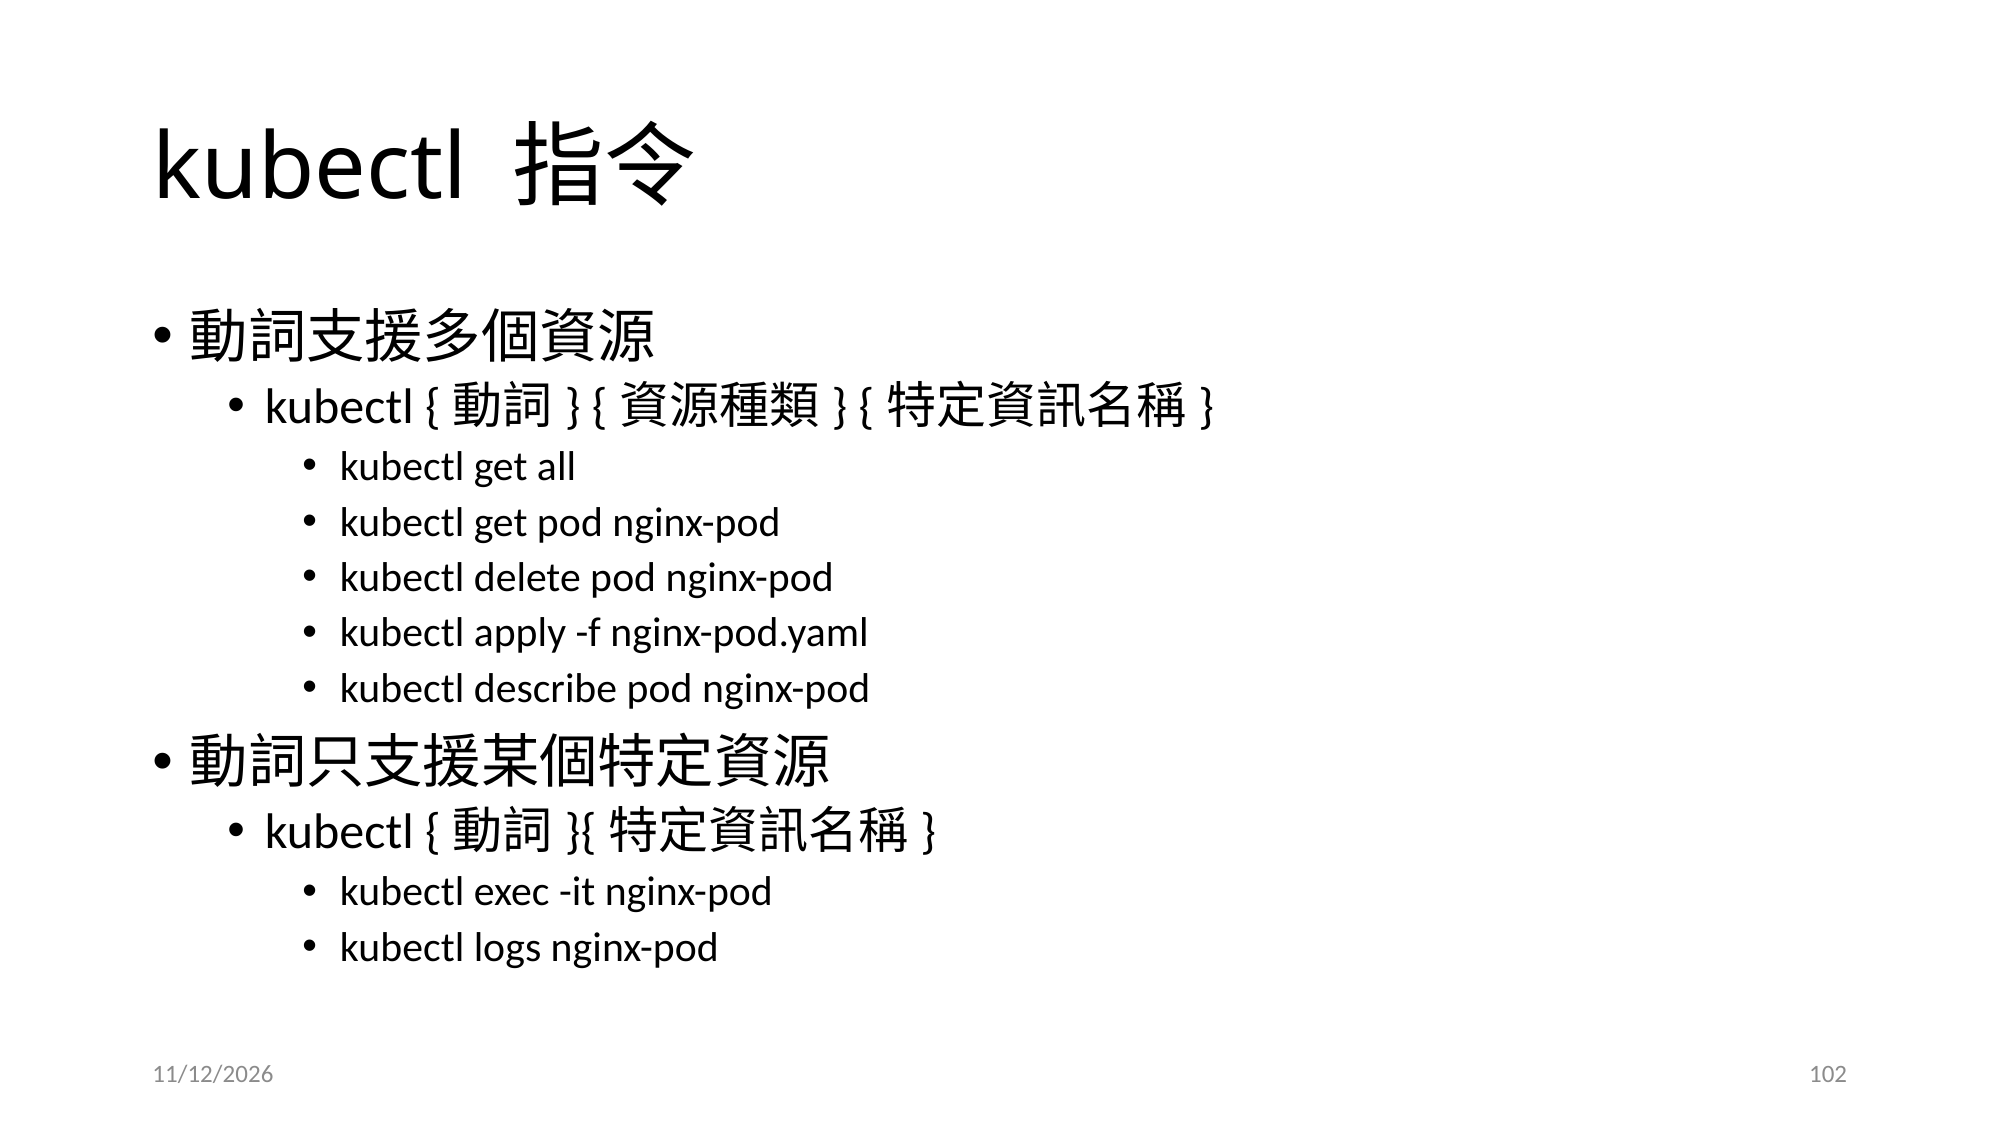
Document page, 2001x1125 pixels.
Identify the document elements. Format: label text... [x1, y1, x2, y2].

slide_number 102 [1412, 1042, 1863, 1103]
title kubectl 指令 [137, 59, 1863, 278]
list 動詞支援多個資源 kubectl {動詞} {資源種類} {特定資訊名稱} kubectl get all kubectl get pod nginx-pod kubectl delete pod nginx-pod kubectl apply -f nginx-pod.yaml kubectl describe pod nginx-pod 動詞只支援某個特定資源 kubectl {動詞}{特定資訊名稱} kubectl exec -it nginx-pod kubectl logs nginx-pod [137, 299, 1863, 1014]
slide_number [137, 1042, 588, 1103]
